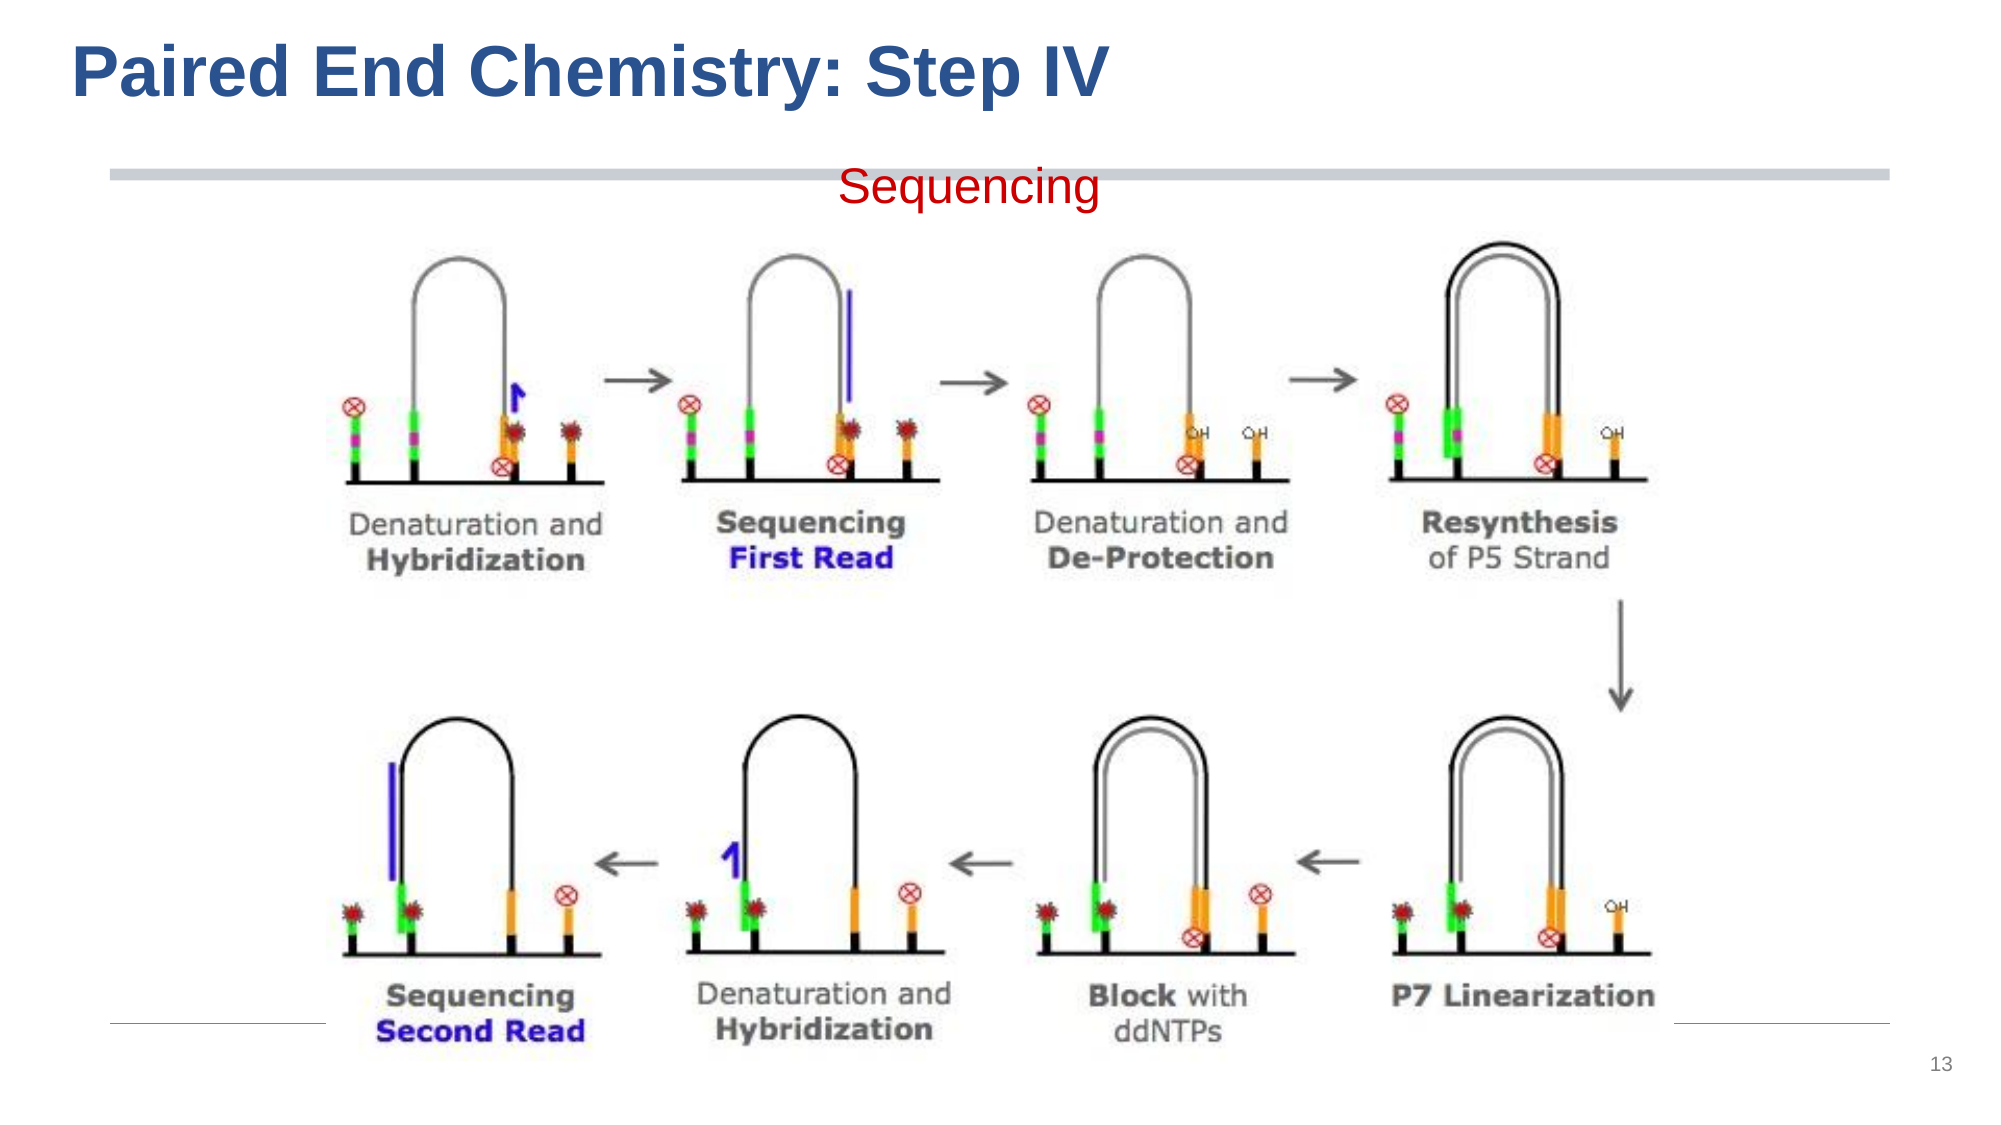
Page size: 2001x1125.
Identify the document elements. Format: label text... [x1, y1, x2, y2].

slide_number 13 [1853, 1019, 1974, 1106]
picture [326, 231, 1674, 1061]
title Paired End Chemistry: Step IV [51, 13, 1916, 140]
text_box Sequencing [817, 140, 1613, 231]
